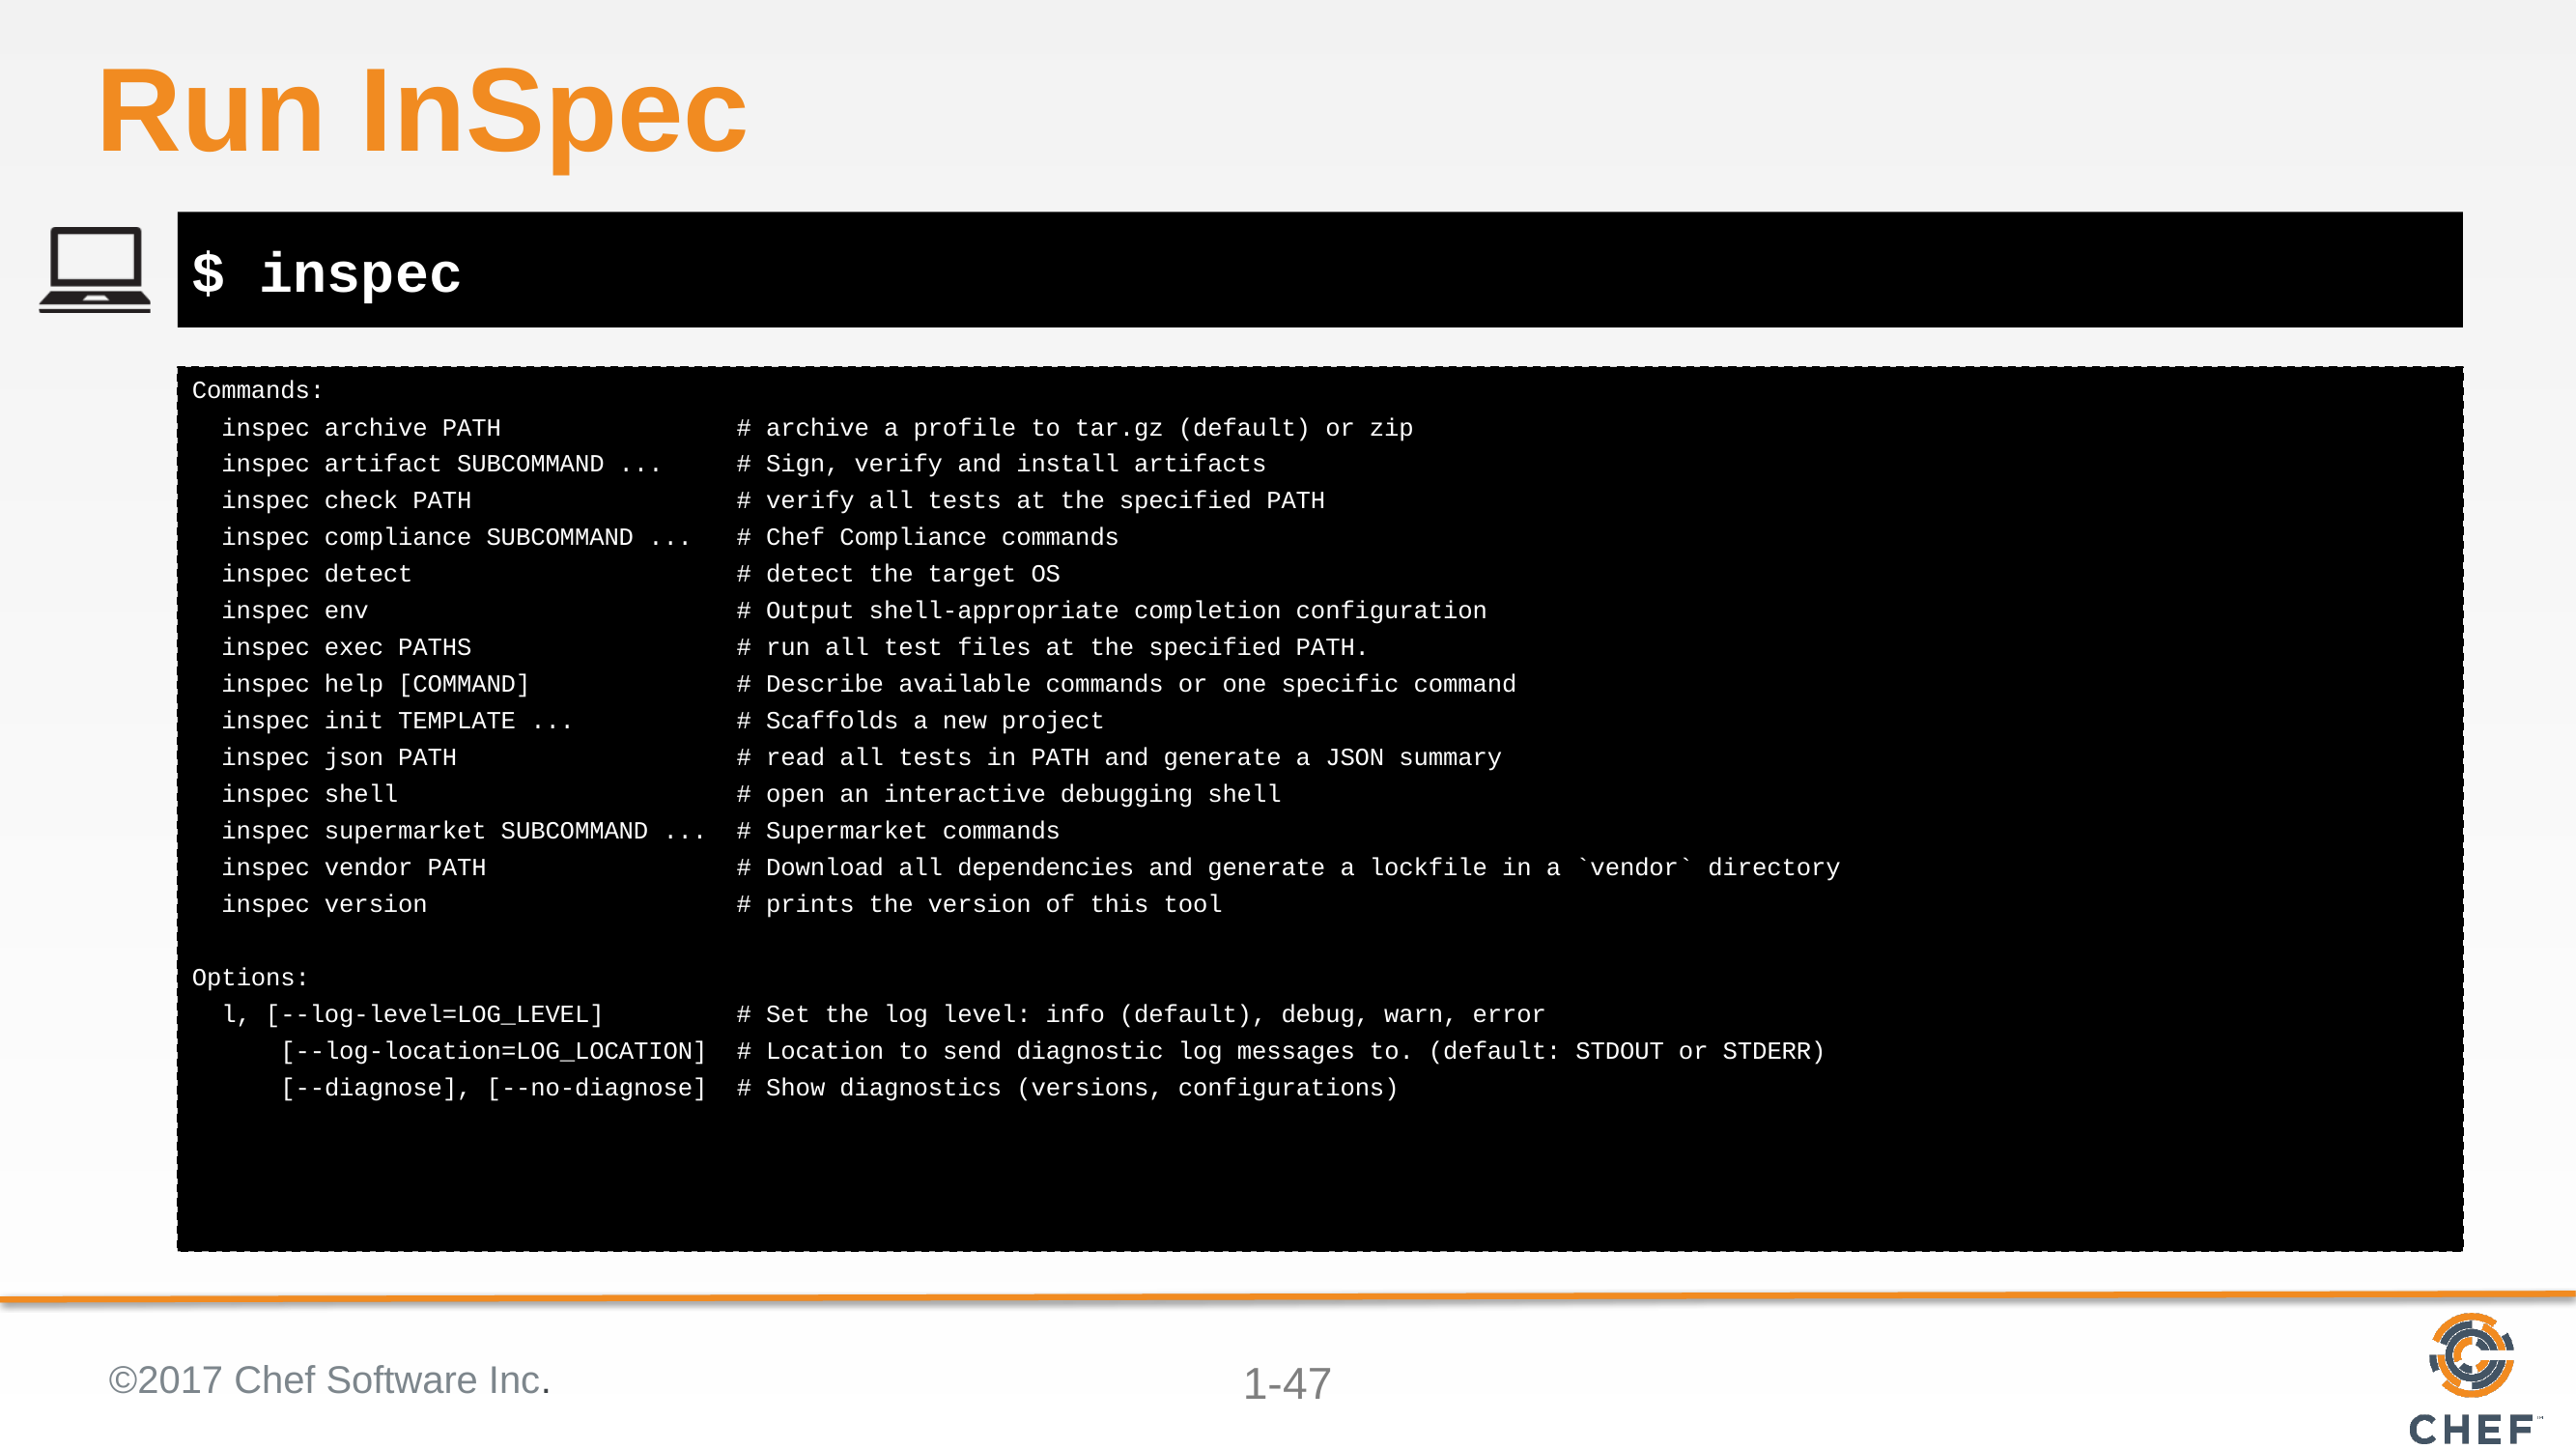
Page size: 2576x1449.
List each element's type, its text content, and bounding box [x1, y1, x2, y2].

title Run InSpec [96, 48, 2463, 180]
list $ inspec [177, 212, 2463, 327]
list Commands: inspec archive PATH # archive a profile to tar.gz (default) or zip inspec artifact SUBCOMMAND ... # Sign, verify and install artifacts inspec check PATH # verify all tests at the specified PATH inspec compliance SUBCOMMAND ... # Chef Compliance commands inspec detect # detect the target OS inspec env # Output shell-appropriate completion configuration inspec exec PATHS # run all test files at the specified PATH. inspec help [COMMAND] # Describe available commands or one specific command inspec init TEMPLATE ... # Scaffolds a new project inspec json PATH # read all tests in PATH and generate a JSON summary inspec shell # open an interactive debugging shell inspec supermarket SUBCOMMAND ... # Supermarket commands inspec vendor PATH # Download all dependencies and generate a lockfile in a `vendor` directory inspec version # prints the version of this tool Options: l, [--log-level=LOG_LEVEL] # Set the log level: info (default), debug, warn, error [--log-location=LOG_LOCATION] # Location to send diagnostic log messages to. (default: STDOUT or STDERR) [--diagnose], [--no-diagnose] # Show diagnostics (versions, configurations) [177, 366, 2464, 1252]
picture [2399, 1297, 2551, 1449]
